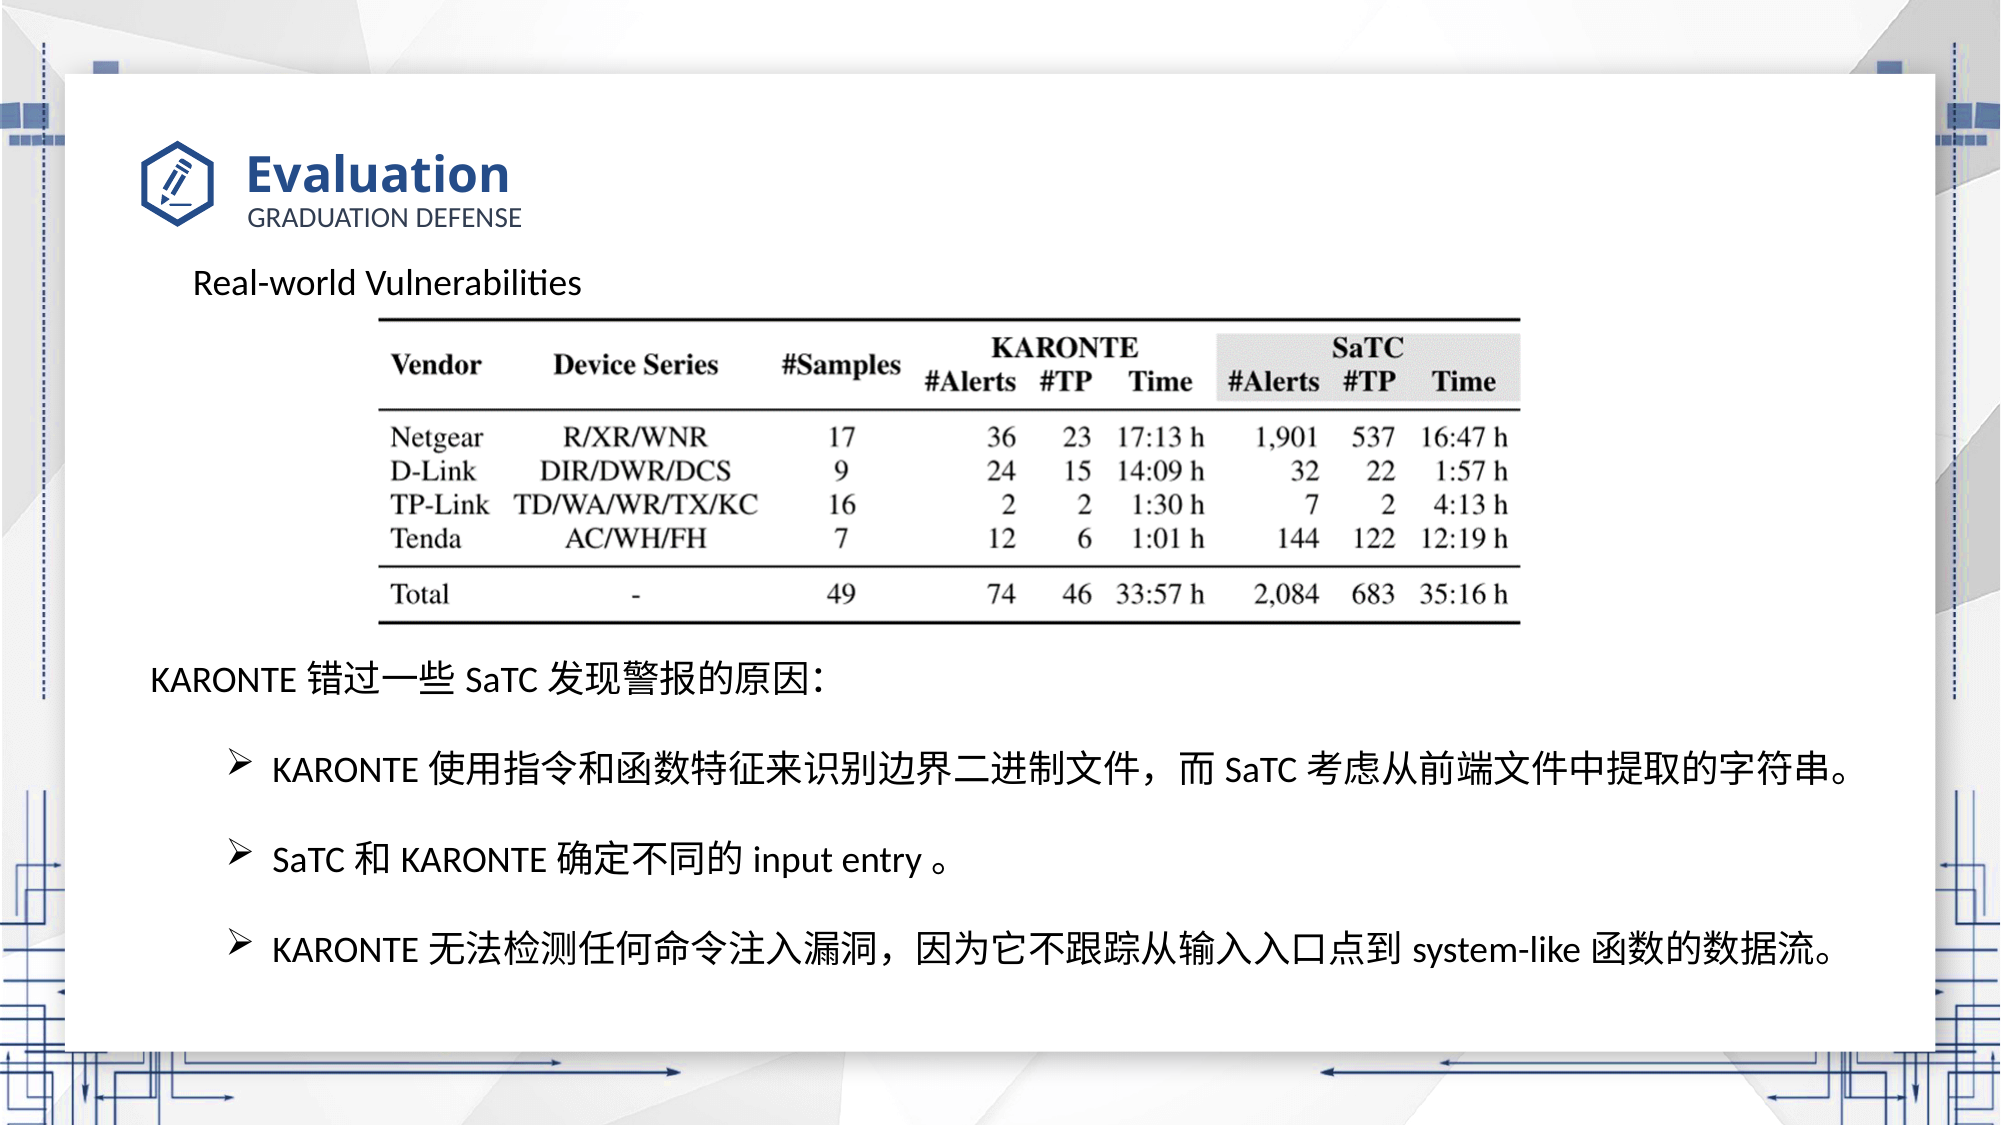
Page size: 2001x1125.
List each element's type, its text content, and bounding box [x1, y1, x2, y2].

title Evaluation [230, 123, 827, 199]
picture [0, 0, 2001, 1125]
text_box KARONTE错过一些SaTC发现警报的原因： KARONTE使用指令和函数特征来识别边界二进制文件，而SaTC考虑从前端文件中提取的字符串。 SaTC和KARONTE确定不同的input entry。 KARONTE无法检测任何命令注入漏洞，因为它不跟踪从输入入口点到system-like函数的数据流。 [135, 647, 1865, 977]
text_box Real-world Vulnerabilities [169, 250, 1170, 311]
